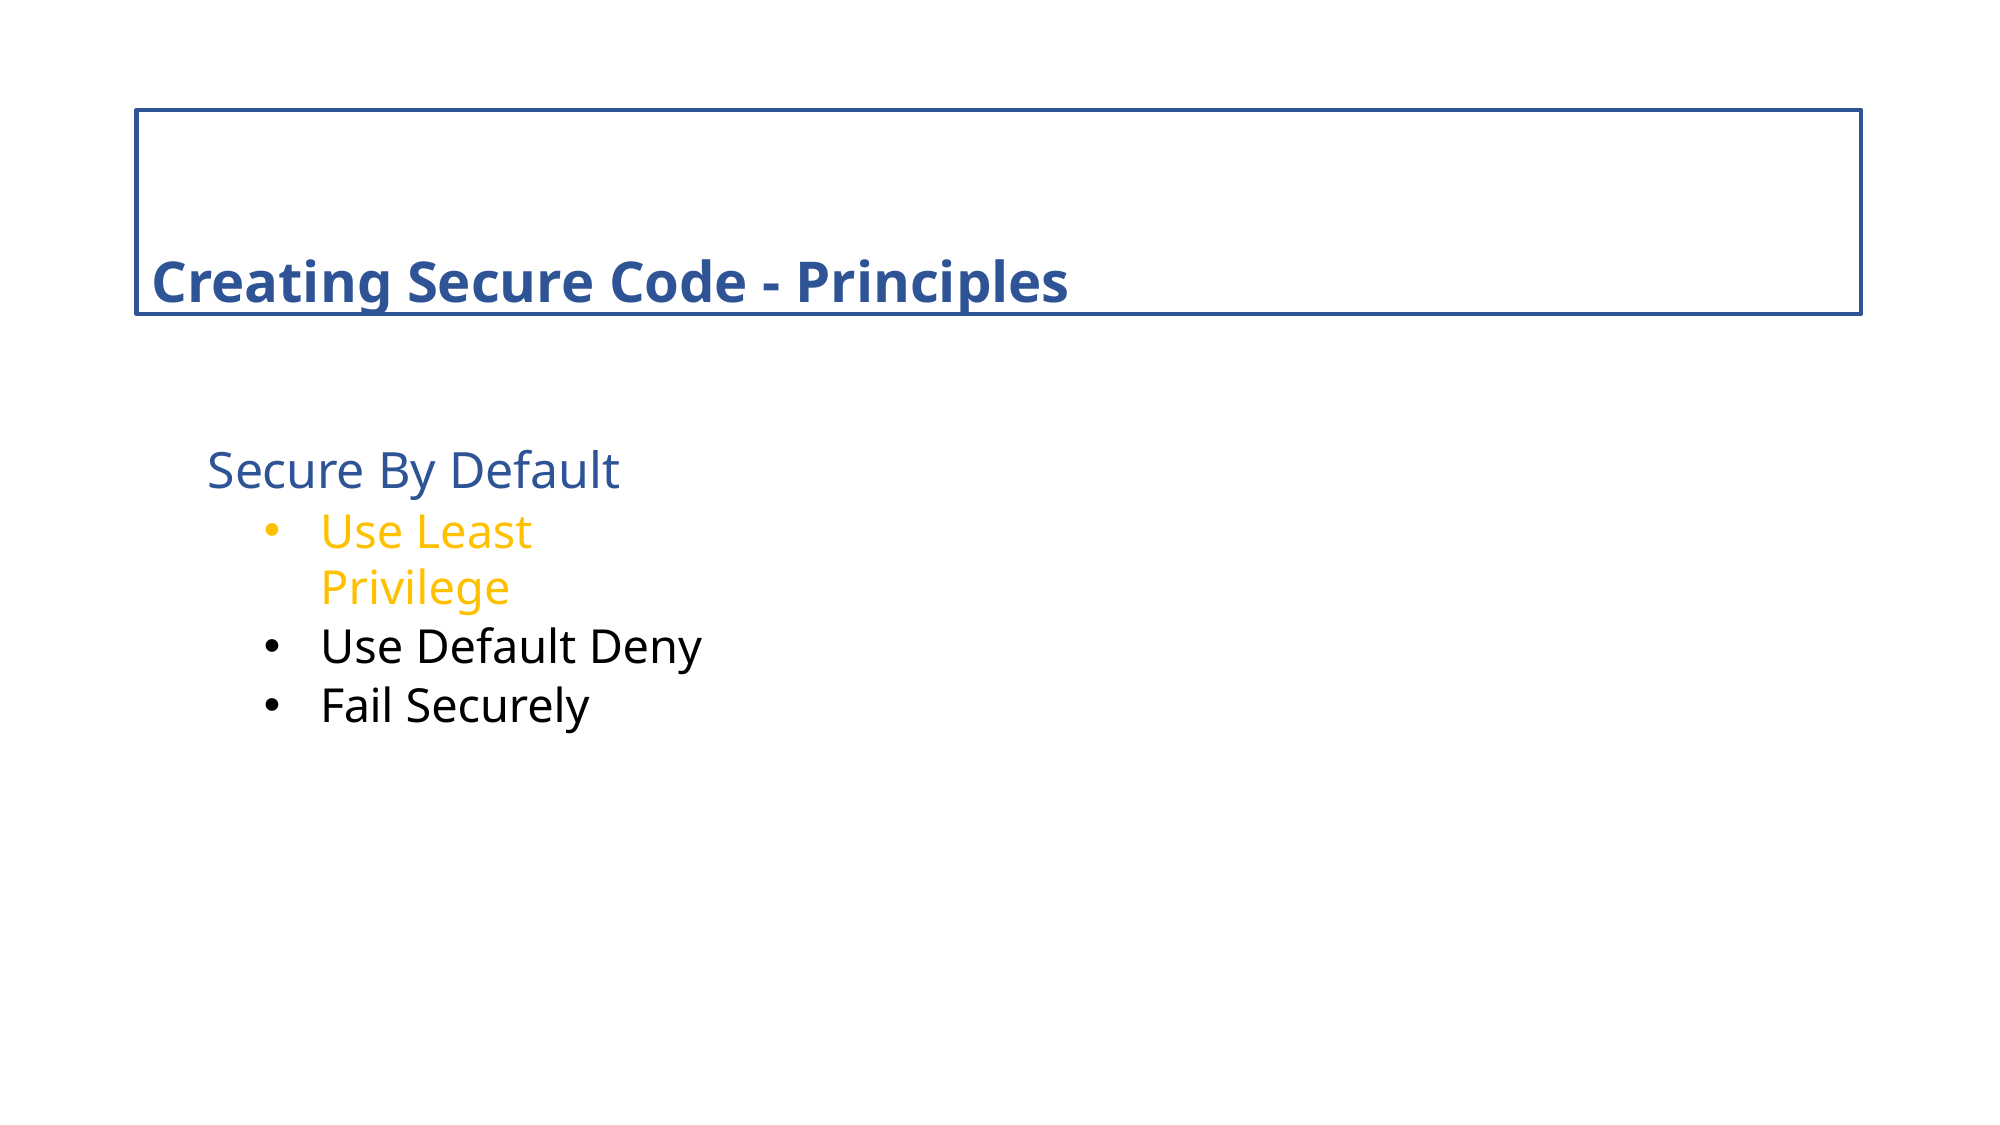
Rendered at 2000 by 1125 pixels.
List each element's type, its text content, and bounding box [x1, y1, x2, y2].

text_box Secure By Default Use Least Privilege Use Default Deny Fail Securely [205, 436, 712, 732]
title Creating Secure Code - Principles [136, 109, 1862, 314]
